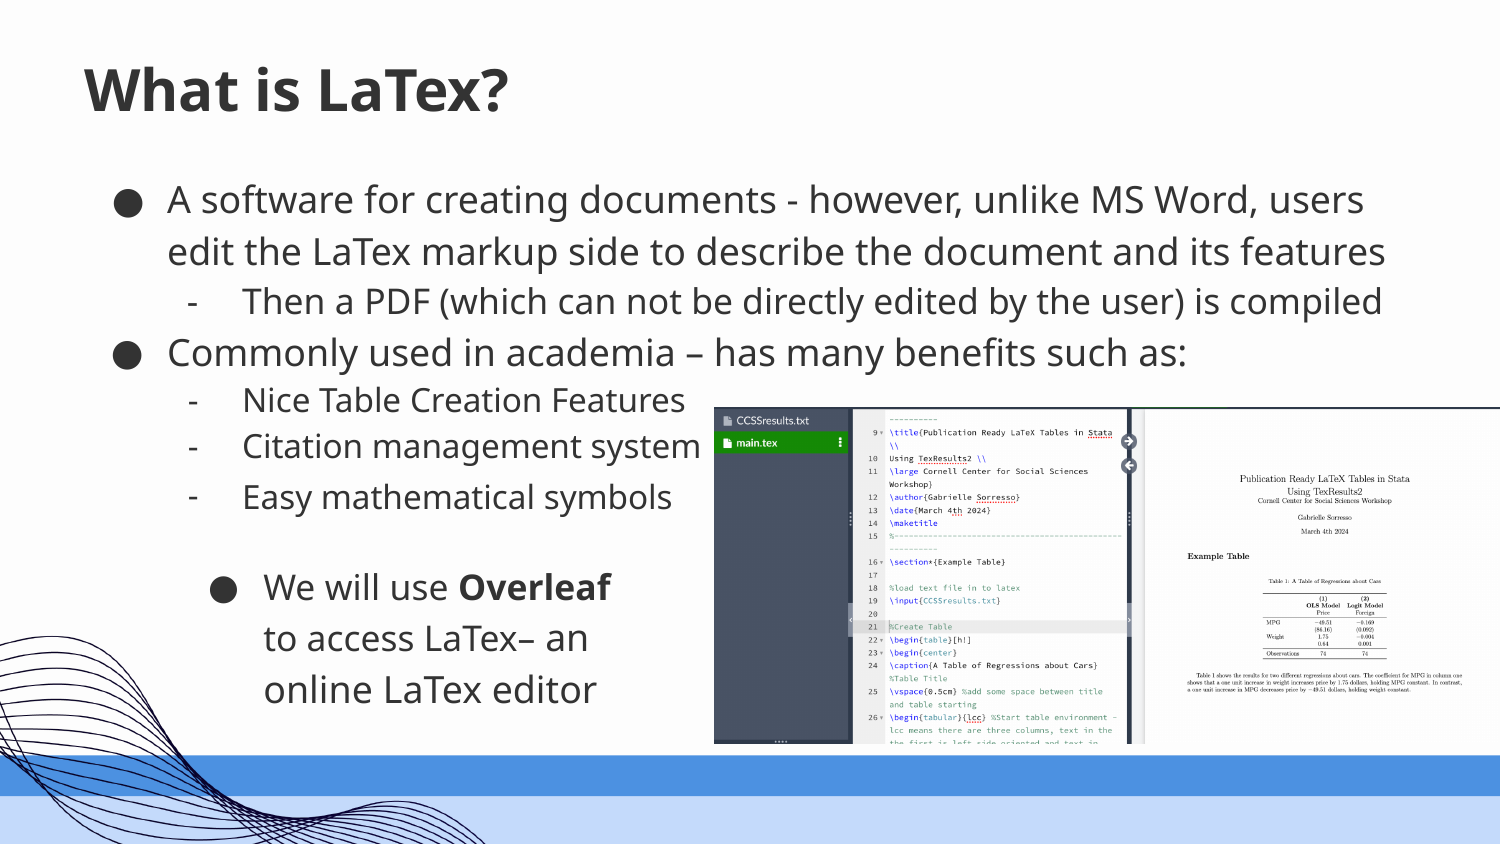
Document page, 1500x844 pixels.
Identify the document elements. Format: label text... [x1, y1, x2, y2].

title What is LaTex? [69, 37, 1452, 132]
picture [0, 627, 692, 844]
picture [714, 406, 1500, 744]
subtitle A software for creating documents - however, unlike MS Word, users edit the LaTex markup side to describe the document and its features Then a PDF (which can not be directly edited by the user) is compiled Commonly used in academia – has many benefits such as: Nice Table Creation Features Citation management system Easy mathematical symbols [77, 154, 1452, 583]
text_box We will use Overleaf to access LaTex– an online LaTex editor [173, 543, 666, 726]
